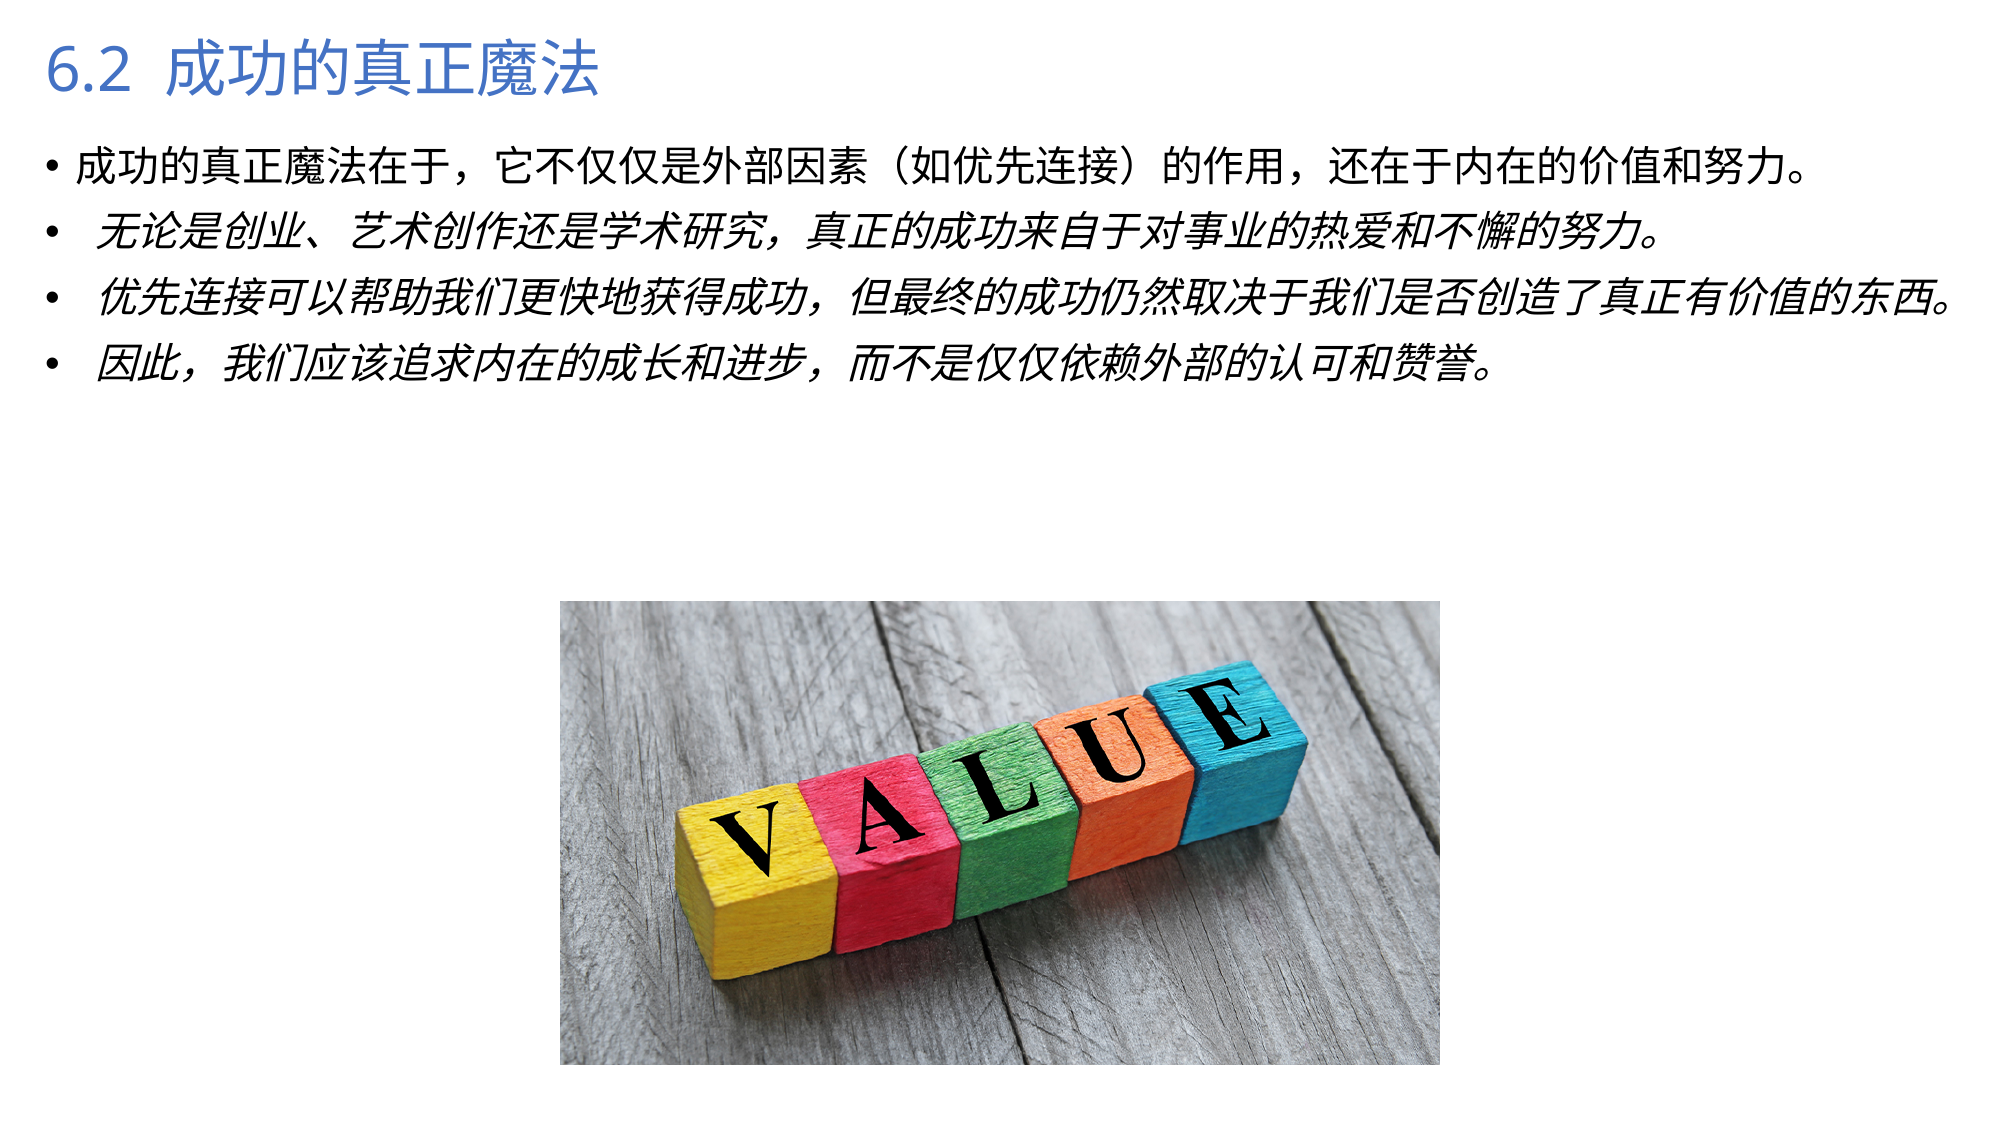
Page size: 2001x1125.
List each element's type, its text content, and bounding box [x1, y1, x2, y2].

title 6.2 成功的真正魔法 [30, 29, 1970, 93]
list 成功的真正魔法在于，它不仅仅是外部因素（如优先连接）的作用，还在于内在的价值和努力。 无论是创业、艺术创作还是学术研究，真正的成功来自于对事业的热爱和不懈的努力。 优先连接可以帮助我们更快地获得成功，但最终的成功仍然取决于我们是否创造了真正有价值的东西。 因此，我们应该追求内在的成长和进步，而不是仅仅依赖外部的认可和赞誉。 [30, 137, 1970, 602]
picture [560, 601, 1440, 1065]
